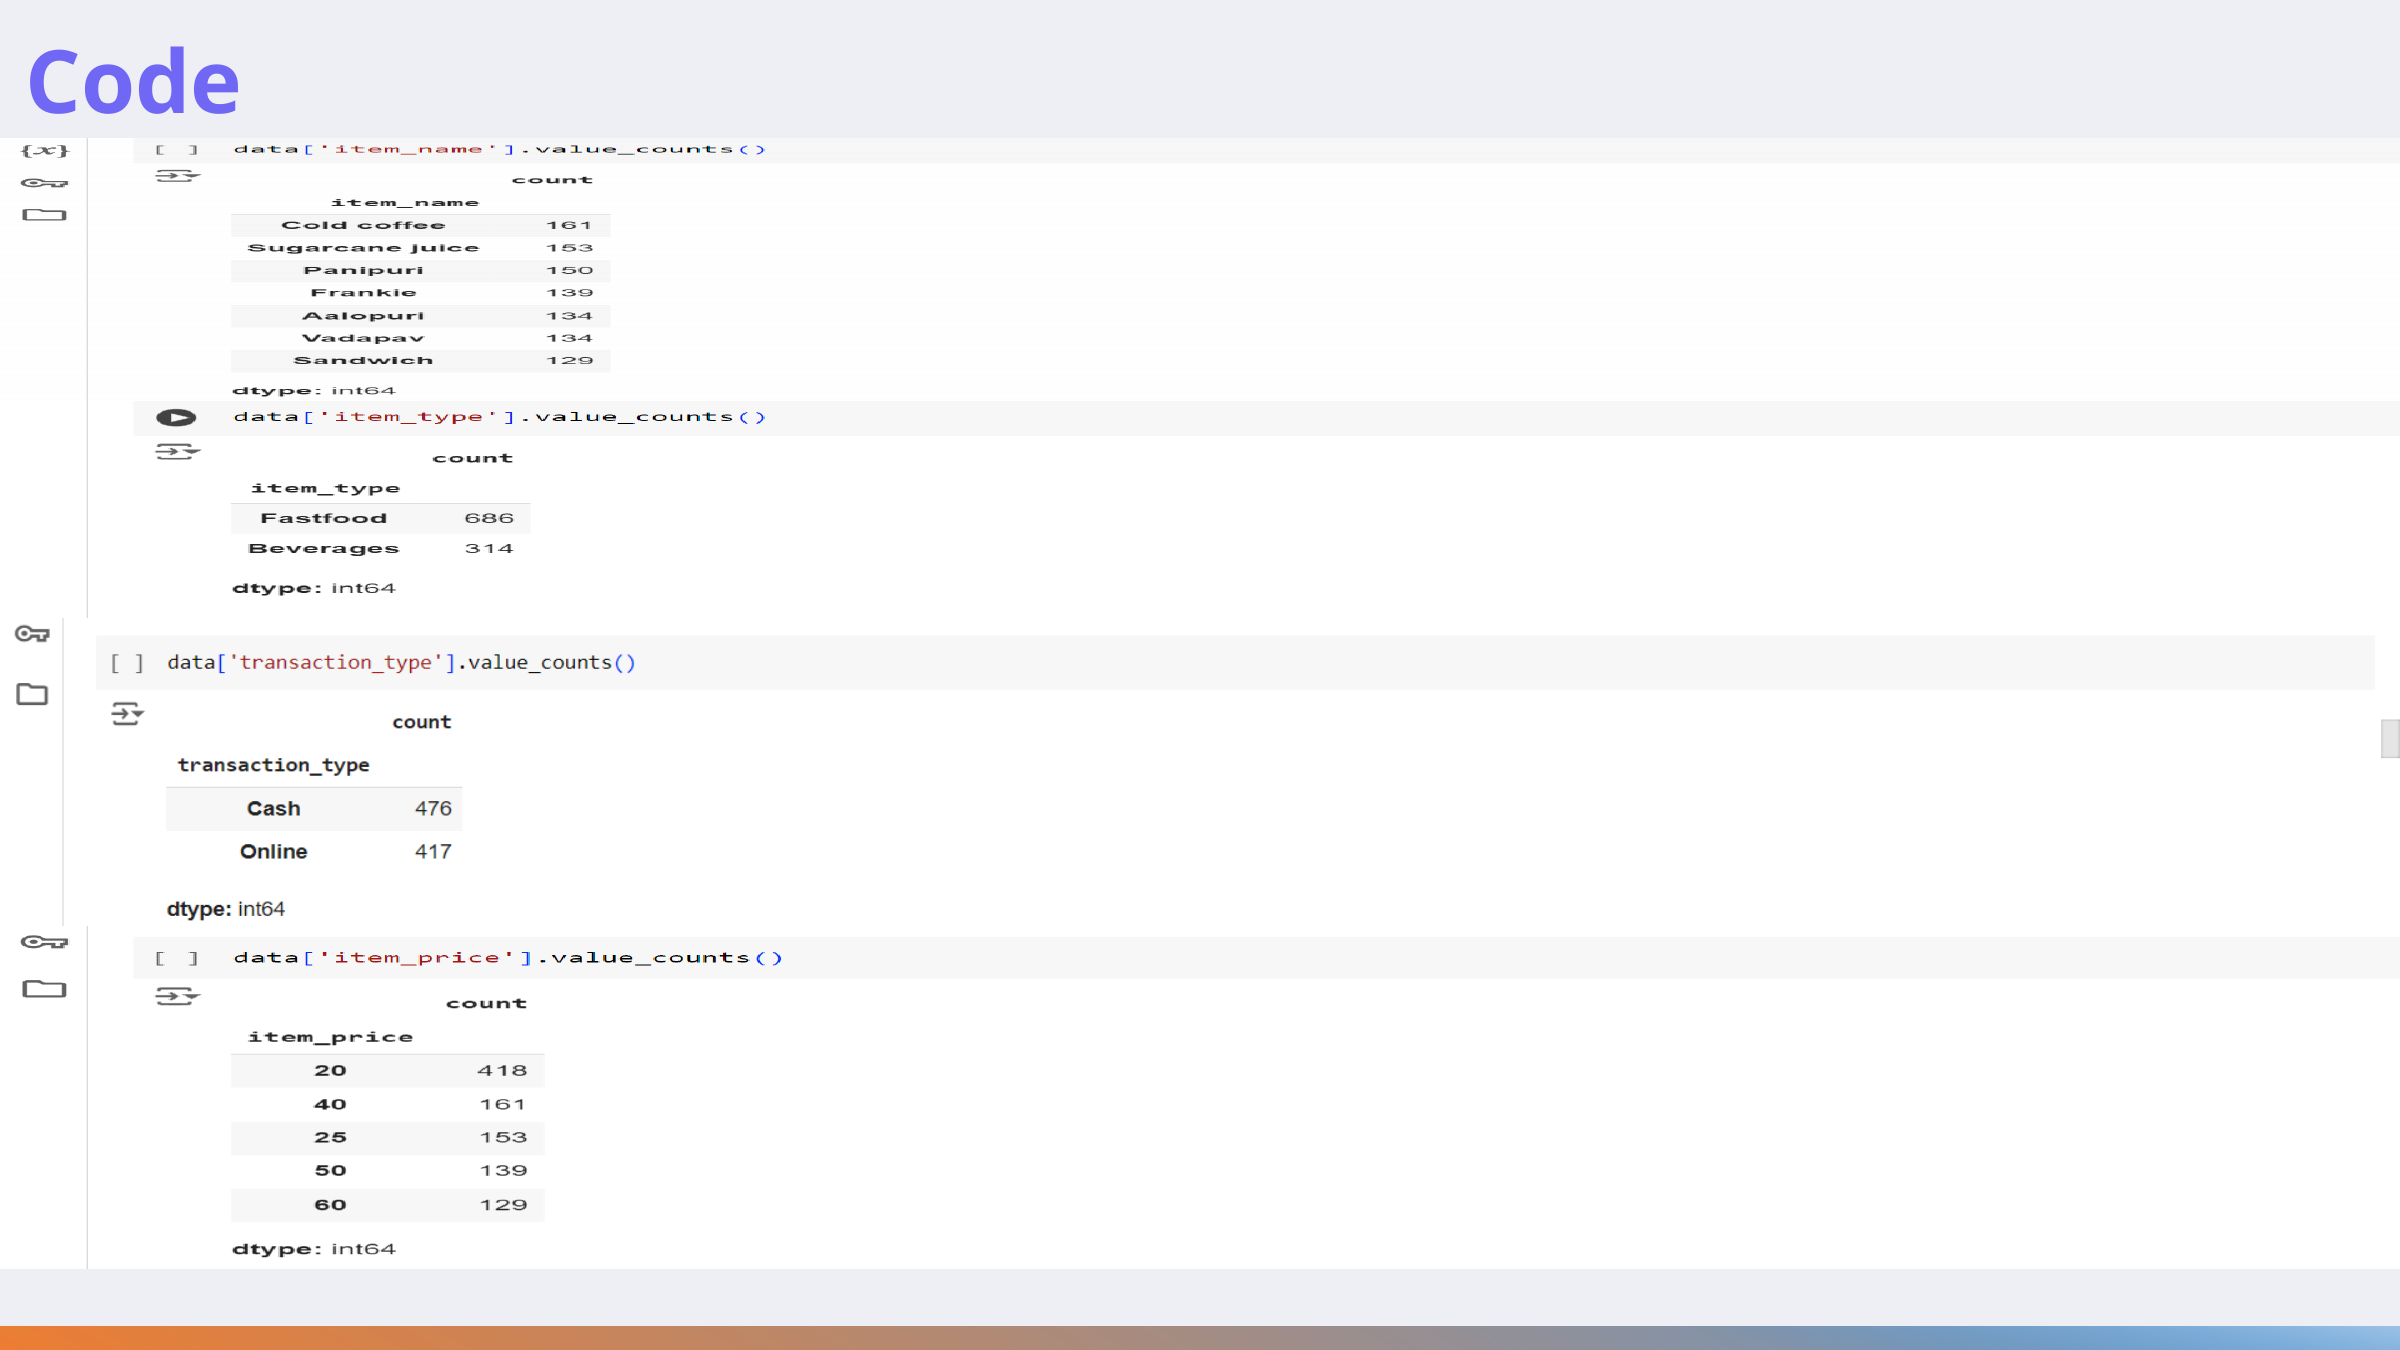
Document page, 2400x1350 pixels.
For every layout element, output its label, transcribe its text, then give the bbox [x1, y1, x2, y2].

text_box Code [25, 13, 1616, 131]
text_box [0, 1326, 2400, 1350]
picture [0, 138, 2400, 1269]
